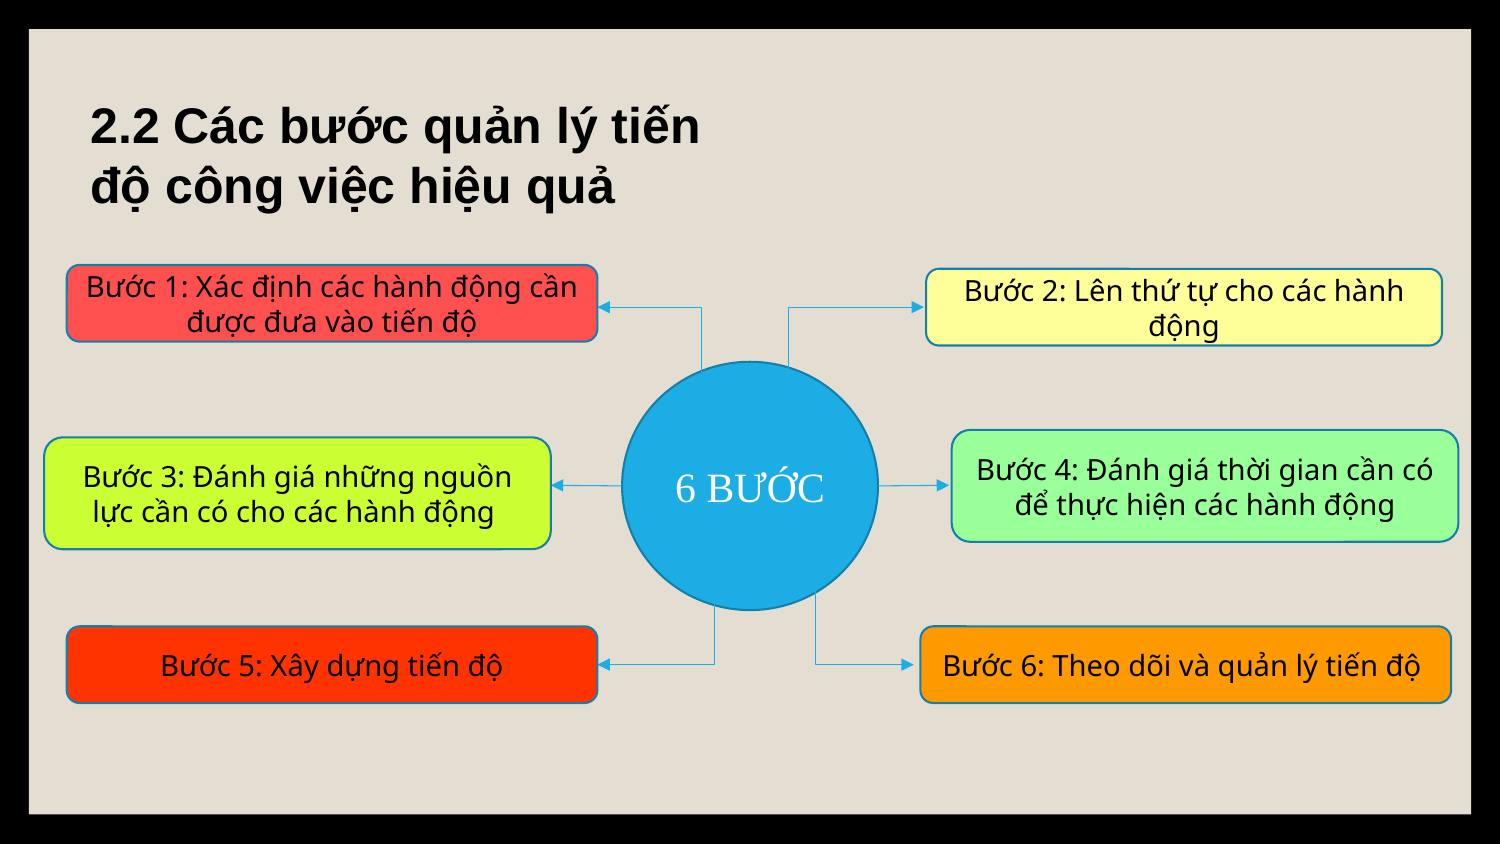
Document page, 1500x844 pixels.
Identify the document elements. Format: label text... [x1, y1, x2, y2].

text_box Bước 6: Theo dõi và quản lý tiến độ [919, 625, 1453, 705]
text_box Bước 5: Xây dựng tiến độ [65, 625, 599, 705]
text_box Bước 4: Đánh giá thời gian cần có để thực hiện các hành động [950, 428, 1460, 543]
text_box Bước 3: Đánh giá những nguồn lực cần có cho các hành động [43, 436, 552, 551]
text_box 6 BƯỚC [621, 429, 879, 545]
text_box 2.2 Các bước quản lý tiến độ công việc hiệu quả [75, 85, 718, 221]
text_box Bước 1: Xác định các hành động cần được đưa vào tiến độ [65, 263, 599, 343]
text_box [597, 307, 648, 422]
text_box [597, 549, 711, 665]
text_box Bước 2: Lên thứ tự cho các hành động [925, 267, 1444, 347]
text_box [652, 307, 924, 459]
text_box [717, 505, 914, 665]
